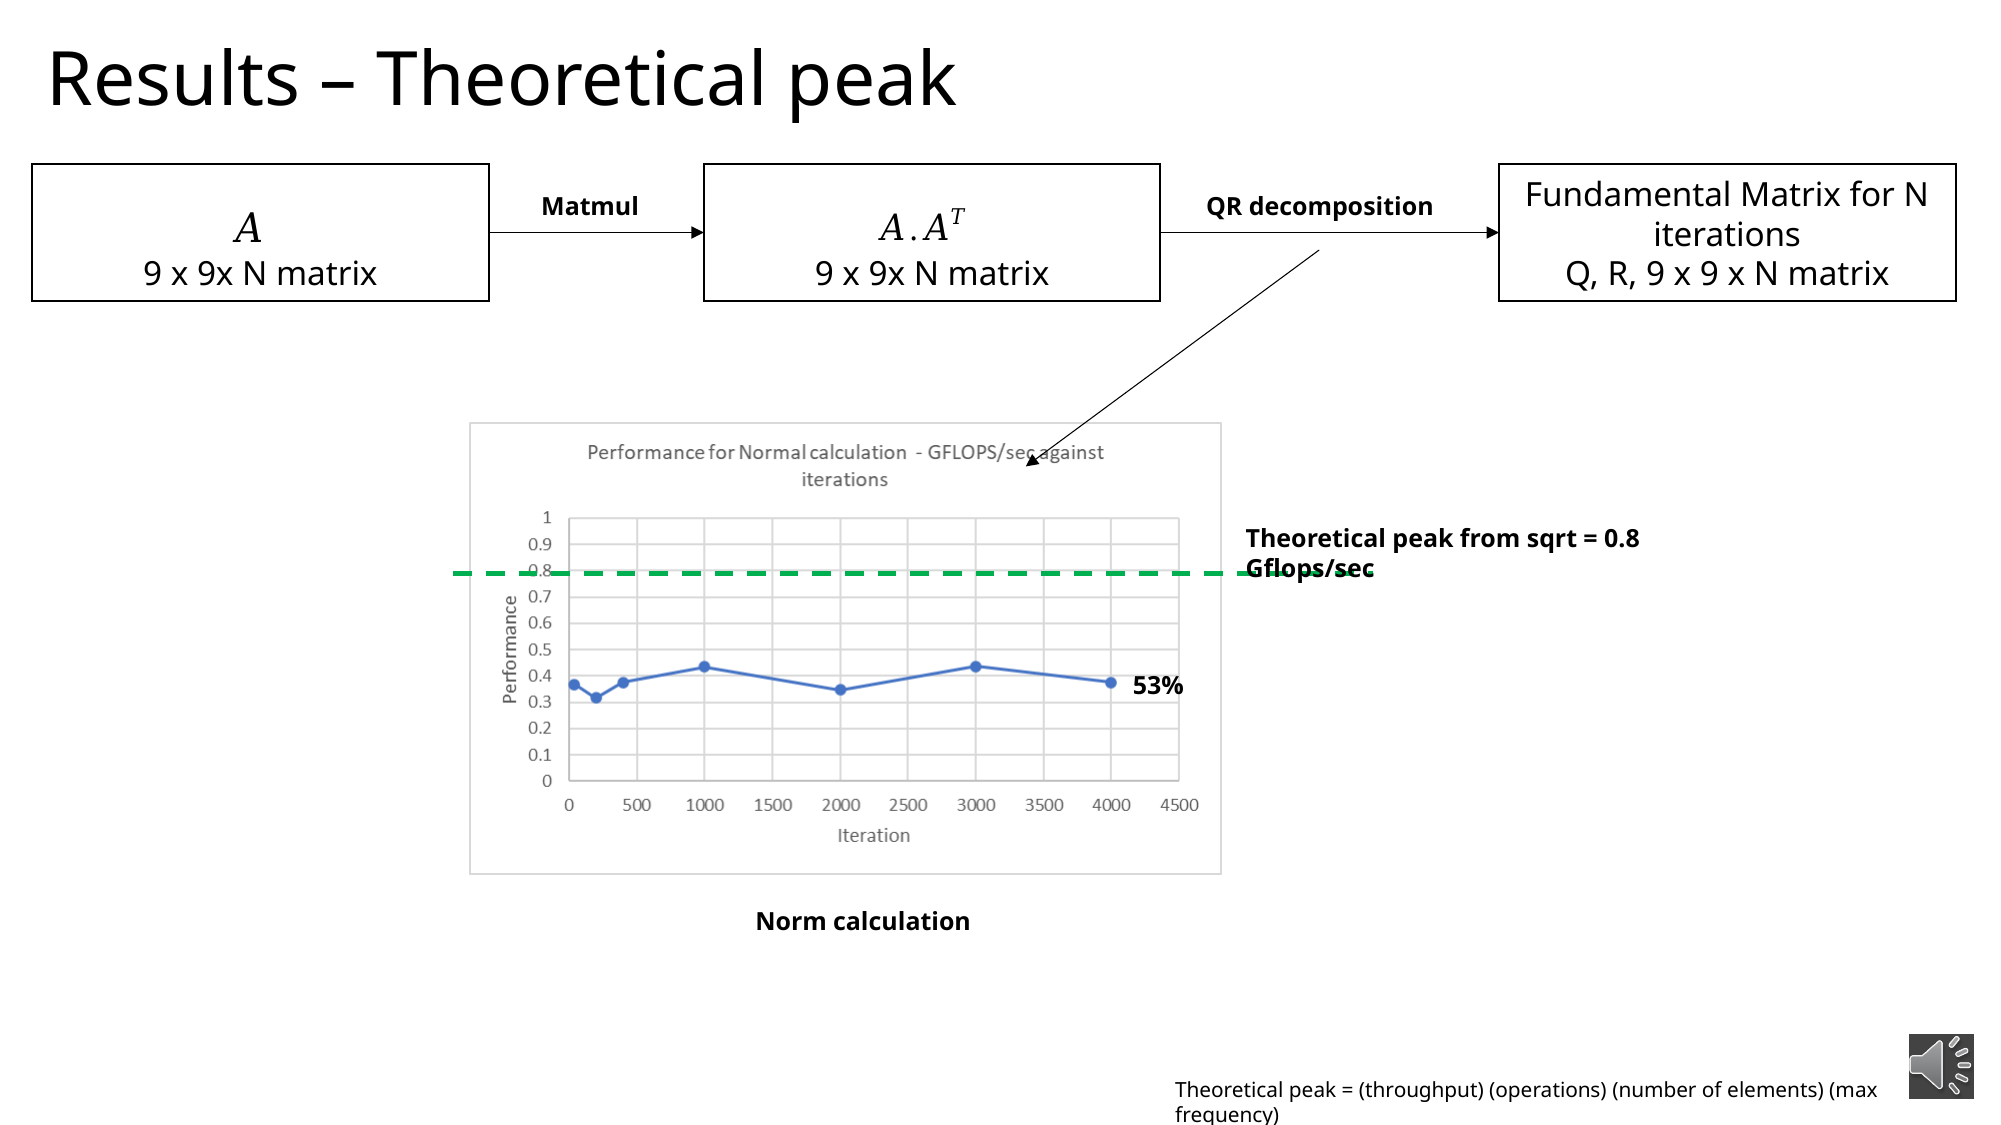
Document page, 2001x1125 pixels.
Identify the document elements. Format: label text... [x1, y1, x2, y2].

text_box 9 x 9x N matrix [31, 163, 490, 302]
text_box Theoretical peak from sqrt = 0.8 Gflops/sec [1230, 514, 1768, 590]
text_box QR decomposition [1191, 182, 1449, 228]
text_box 9 x 9x N matrix [703, 163, 1161, 302]
text_box Theoretical peak = (throughput) (operations) (number of elements) (max frequency) [1160, 1068, 1993, 1125]
picture [469, 422, 1222, 573]
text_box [1025, 249, 1320, 467]
text_box Matmul [526, 182, 654, 228]
text_box Norm calculation [740, 897, 987, 943]
picture [1908, 1033, 1975, 1100]
text_box Results – Theoretical peak [31, 24, 1865, 127]
text_box Fundamental Matrix for N iterations Q, R, 9 x 9 x N matrix [1498, 163, 1957, 302]
picture [469, 574, 1222, 875]
